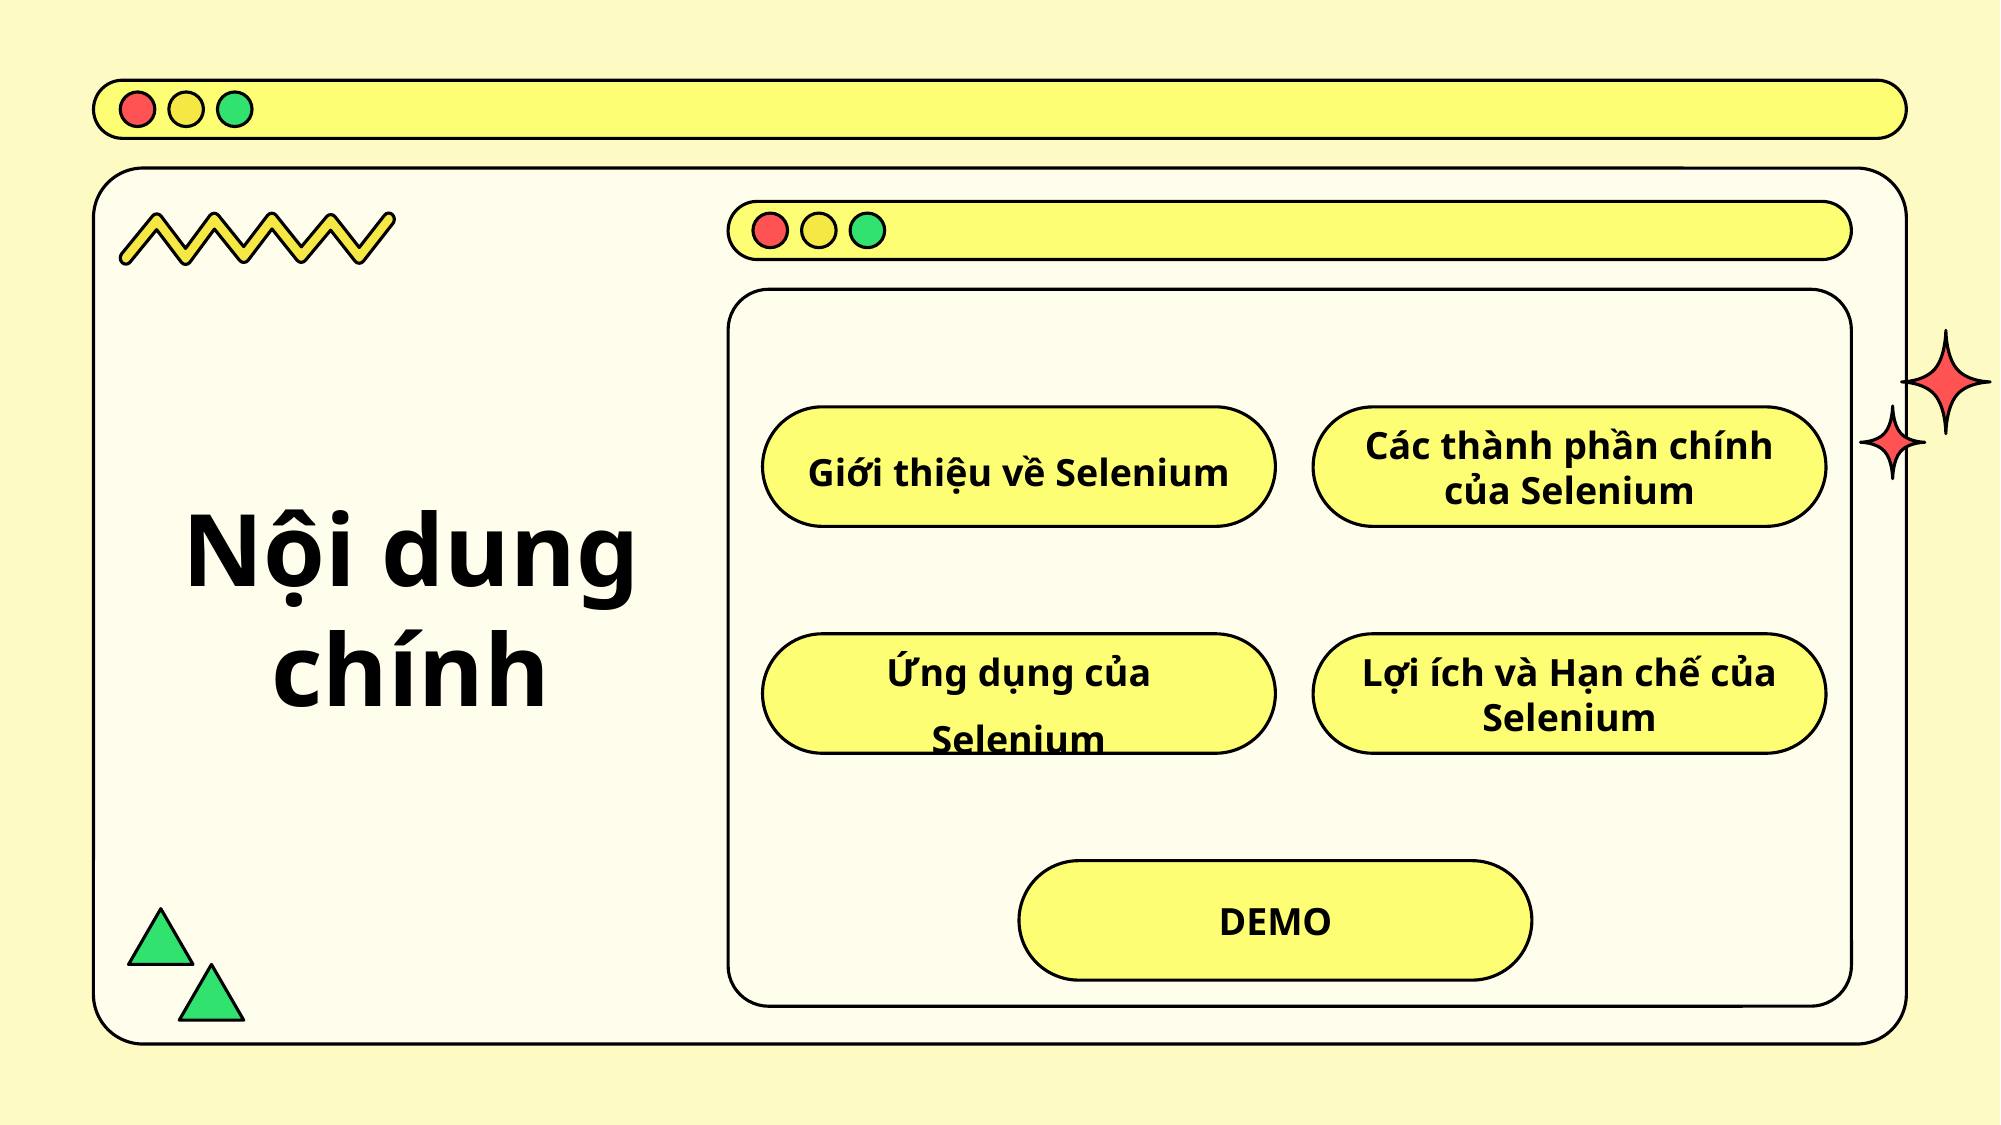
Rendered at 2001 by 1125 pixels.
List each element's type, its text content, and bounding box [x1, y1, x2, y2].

text_box Các thành phần chính của Selenium [1313, 406, 1827, 527]
text_box DEMO [1018, 860, 1532, 981]
text_box Ứng dụng của Selenium [762, 633, 1276, 754]
text_box Lợi ích và Hạn chế của Selenium [1313, 633, 1827, 754]
text_box Giới thiệu về Selenium [762, 406, 1276, 527]
title Nội dung chính [140, 256, 682, 958]
